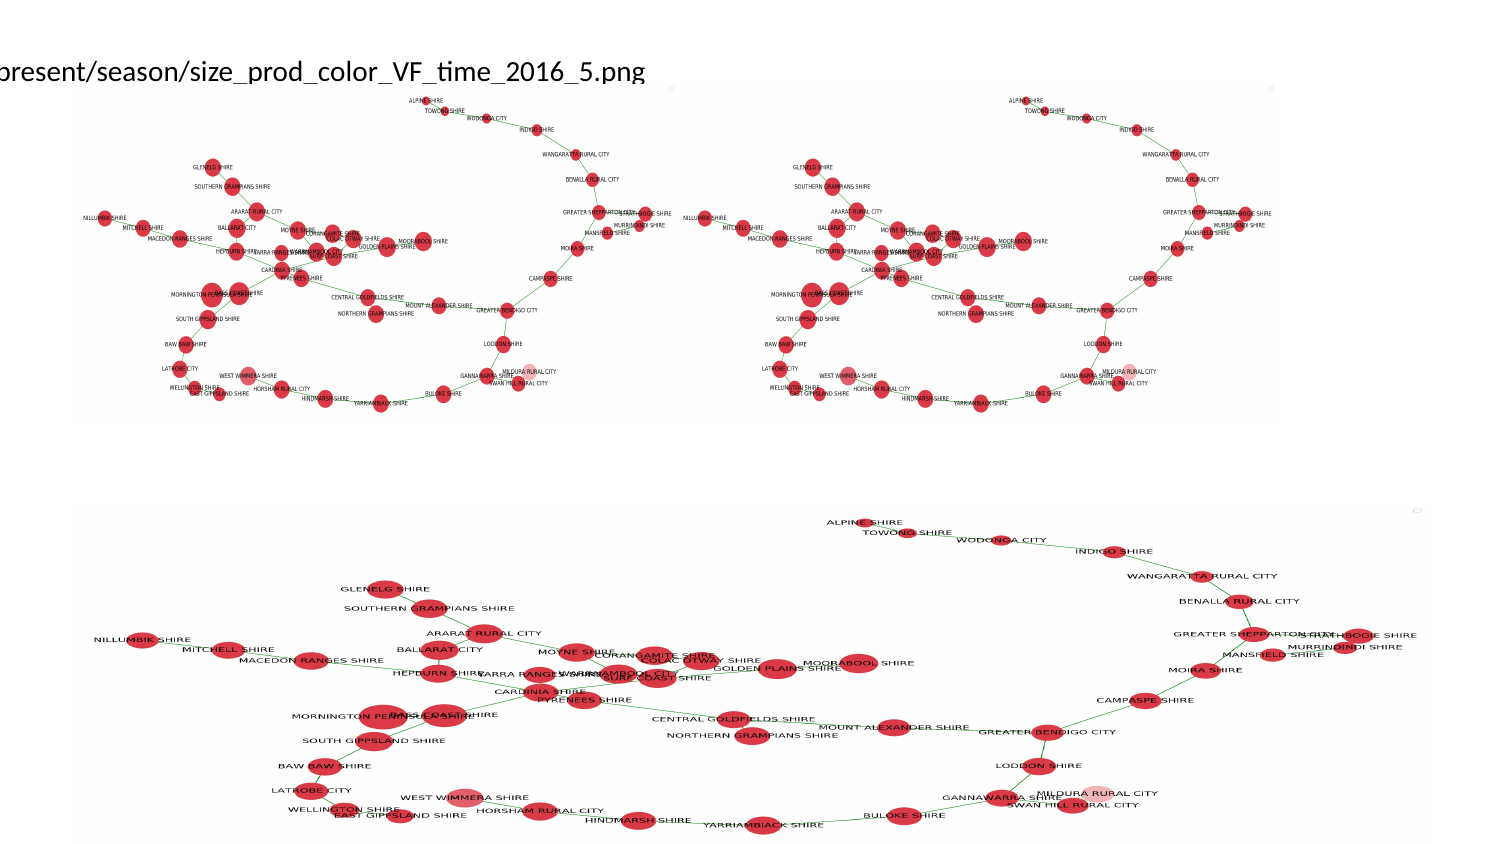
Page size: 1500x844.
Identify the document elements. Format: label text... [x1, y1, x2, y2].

picture [74, 84, 1276, 423]
picture [74, 506, 1426, 844]
text_box /mnt/y/Code/Analysis/graph/Graph_figures/VIC_LGA/present/season/size_prod_color_VF_time_2016_5.png [0, 0, 661, 95]
